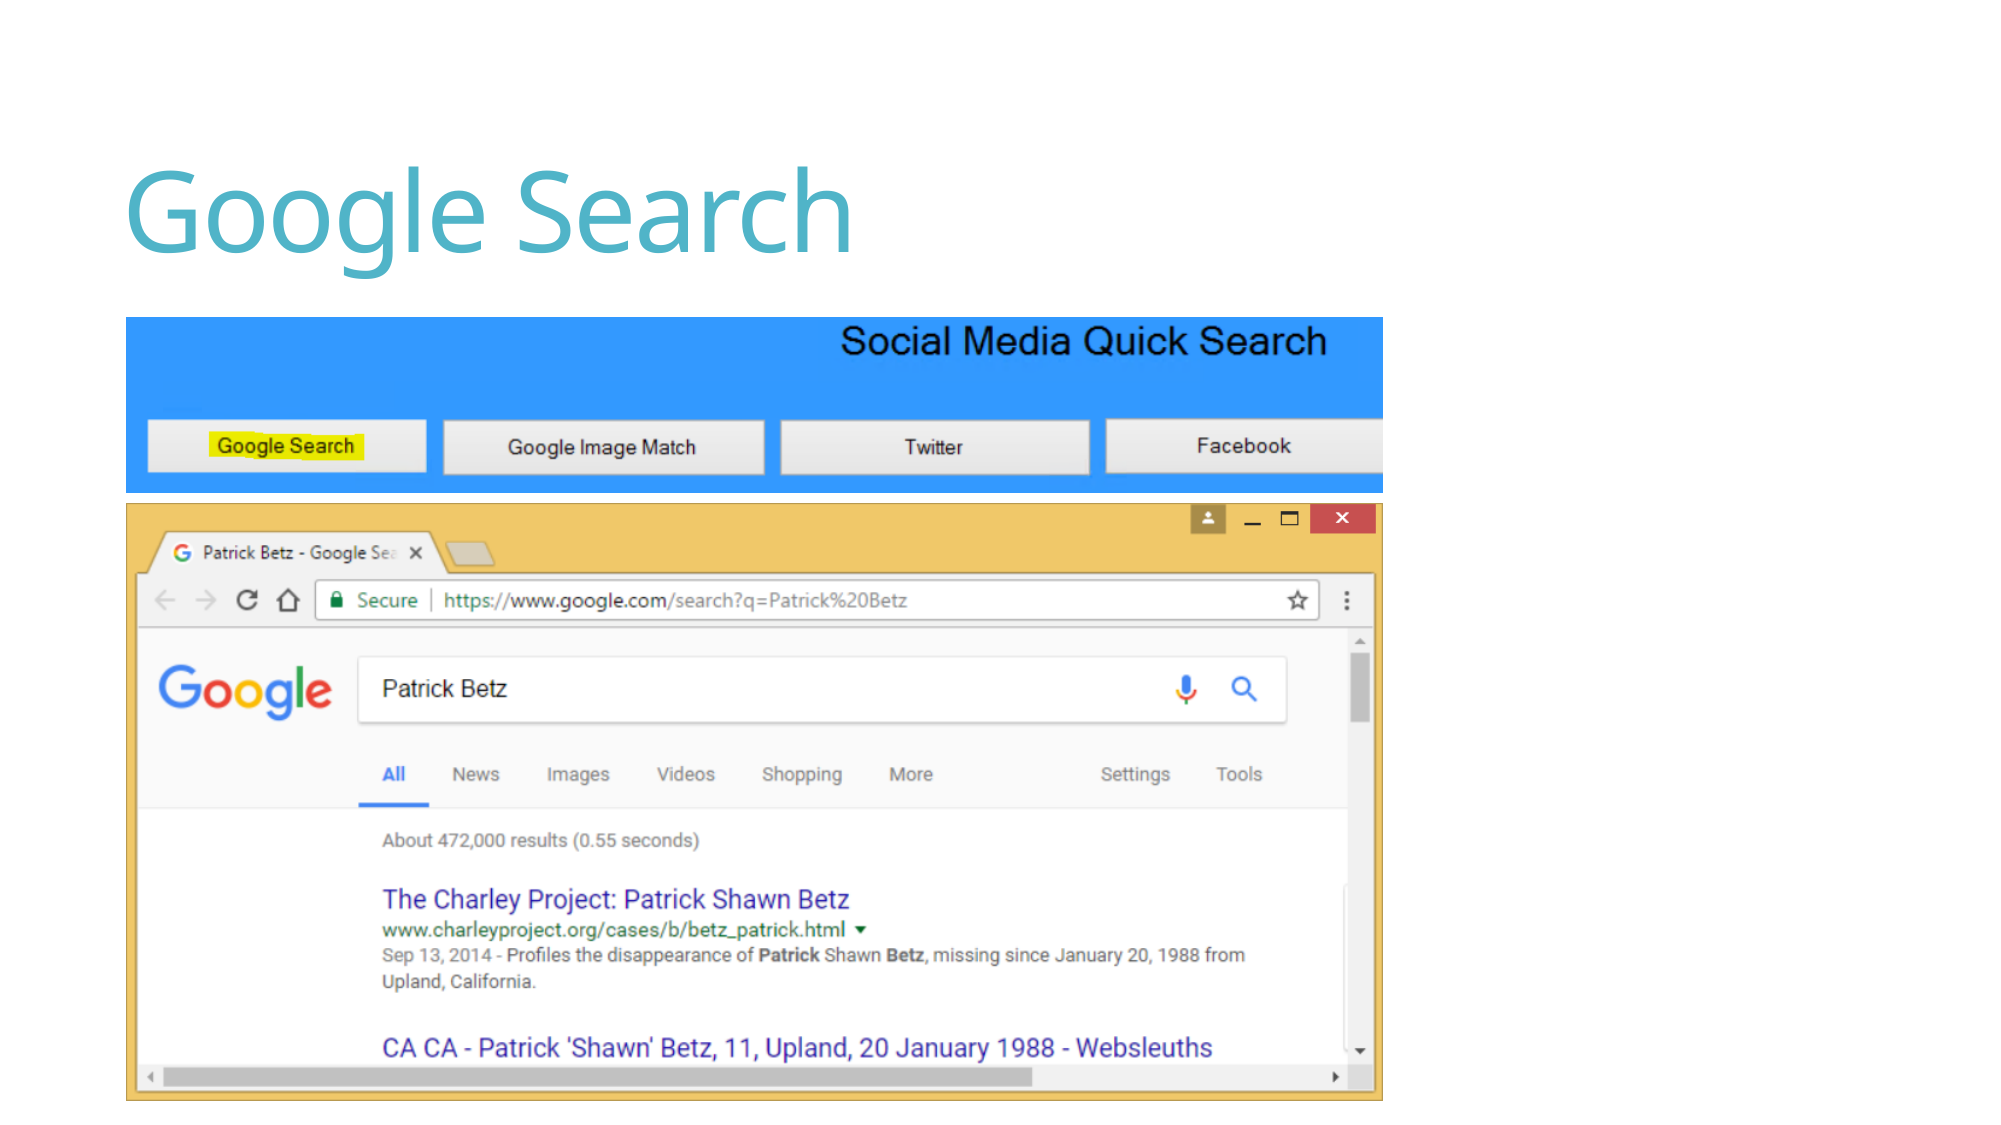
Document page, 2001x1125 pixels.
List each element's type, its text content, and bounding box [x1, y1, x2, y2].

picture [125, 503, 1383, 1101]
picture [125, 316, 1383, 494]
title Google Search [107, 81, 1875, 354]
